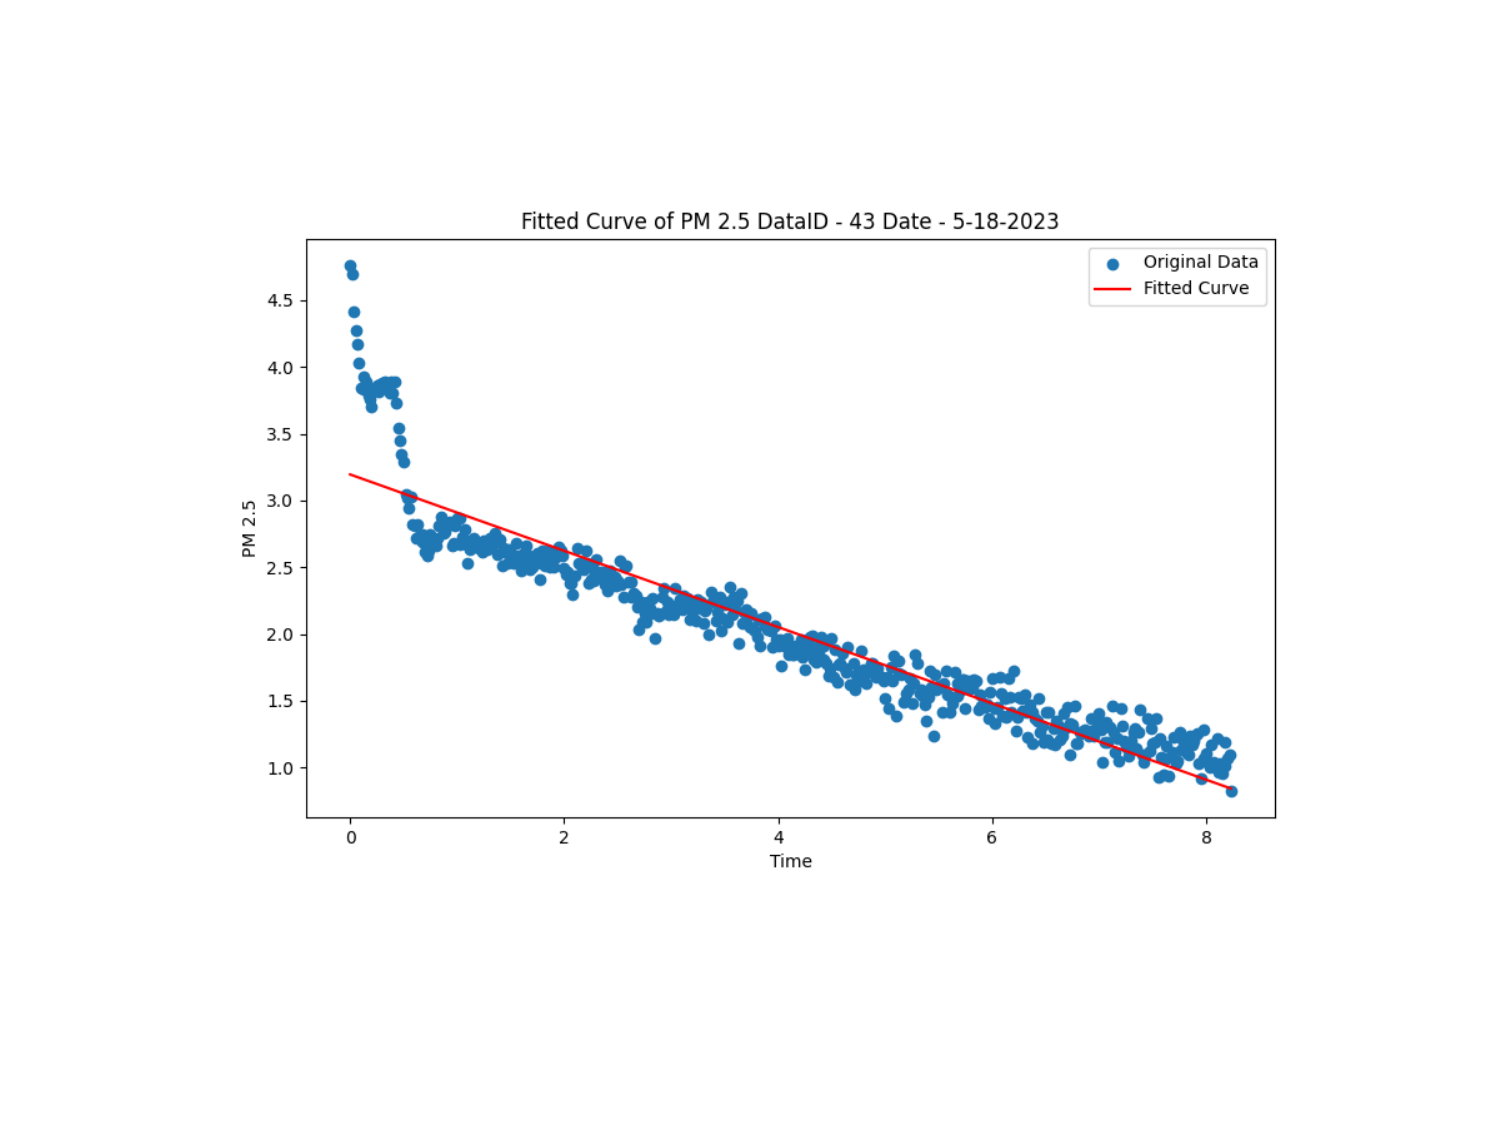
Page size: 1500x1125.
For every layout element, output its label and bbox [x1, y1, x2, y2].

picture [149, 149, 1401, 901]
